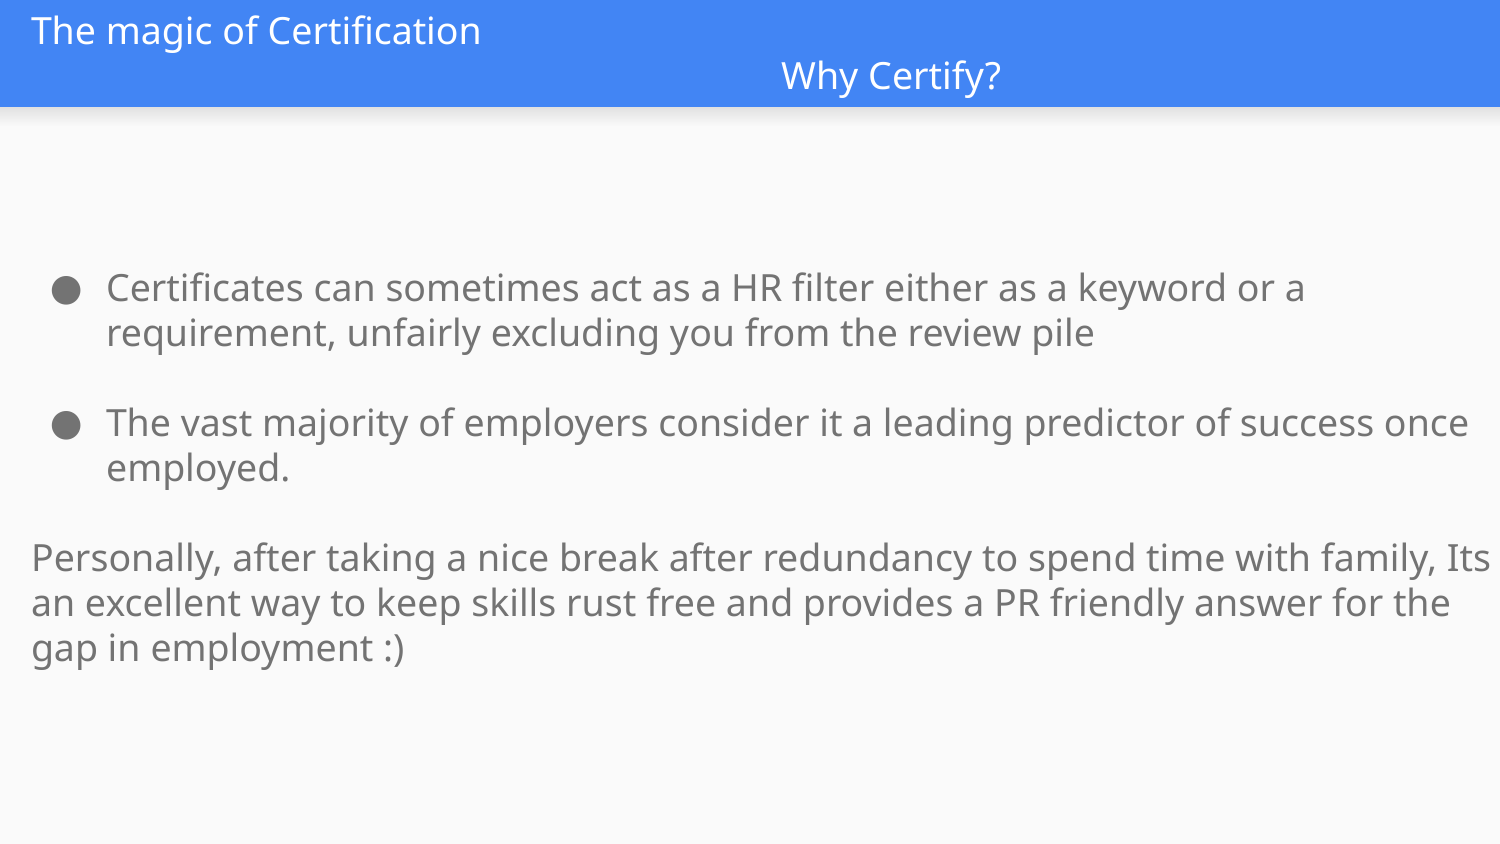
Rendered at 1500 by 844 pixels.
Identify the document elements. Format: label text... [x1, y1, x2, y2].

title The magic of Certification Why Certify? [16, 2, 1464, 102]
text_box [0, 504, 1500, 581]
text_box Certificates can sometimes act as a HR filter either as a keyword or a requirement, unfairly excluding you from the review pile The vast majority of employers consider it a leading predictor of success once employed. Personally, after taking a nice break after redundancy to spend time with family, Its an excellent way to keep skills rust free and provides a PR friendly answer for the gap in employment :) [16, 581, 1500, 729]
text_box Certificates can sometimes act as a HR filter either as a keyword or a requirement, unfairly excluding you from the review pile The vast majority of employers consider it a leading predictor of success once employed. Personally, after taking a nice break after redundancy to spend time with family, Its an excellent way to keep skills rust free and provides a PR friendly answer for the gap in employment :) [16, 248, 1500, 504]
